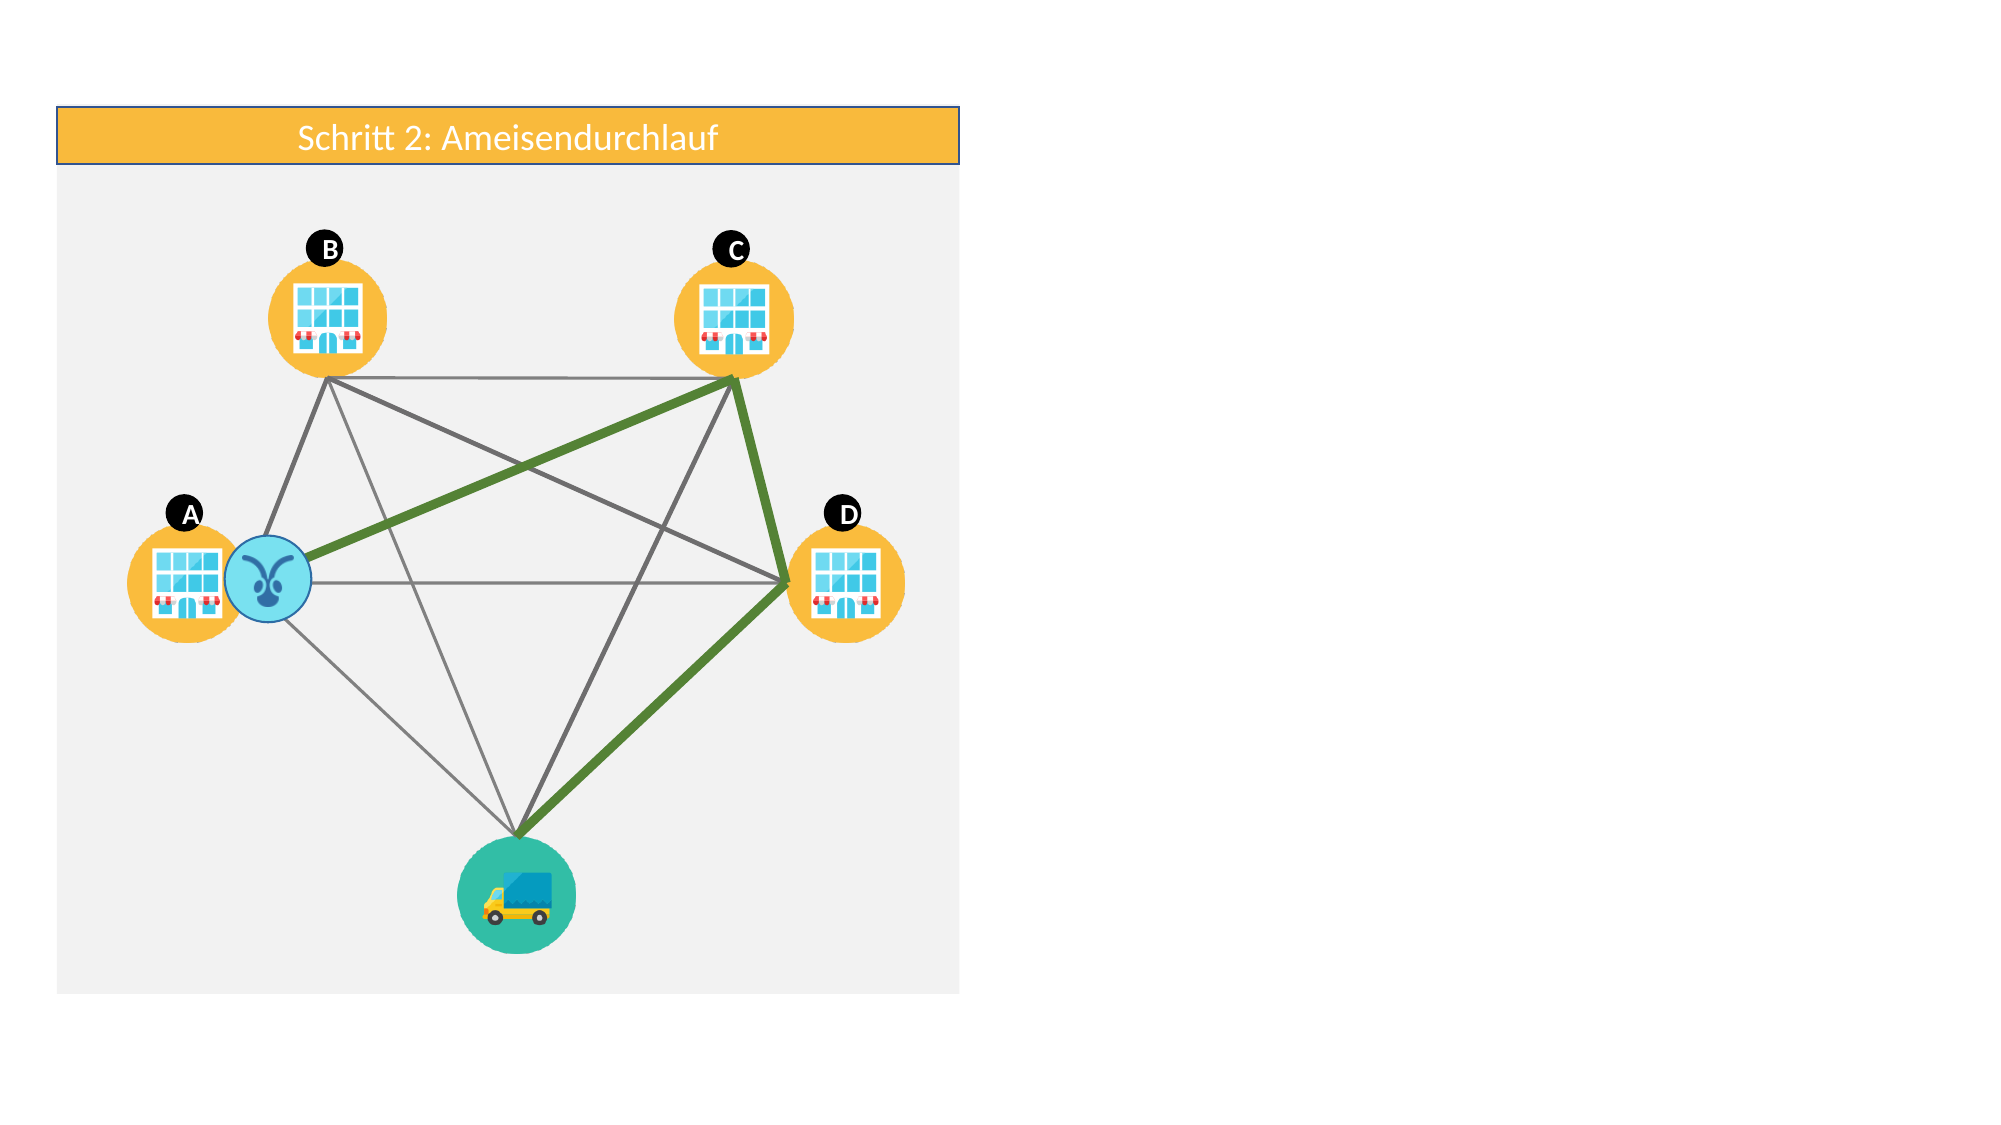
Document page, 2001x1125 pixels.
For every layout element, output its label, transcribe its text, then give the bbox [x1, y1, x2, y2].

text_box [127, 495, 246, 643]
picture [457, 837, 576, 954]
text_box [516, 583, 786, 837]
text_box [267, 230, 387, 377]
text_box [224, 535, 312, 623]
text_box [56, 165, 960, 995]
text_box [327, 584, 516, 837]
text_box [674, 231, 794, 379]
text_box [246, 378, 734, 583]
text_box Schritt 2: Ameisendurchlauf [56, 106, 960, 165]
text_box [246, 584, 327, 837]
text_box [786, 495, 905, 643]
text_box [734, 378, 786, 583]
